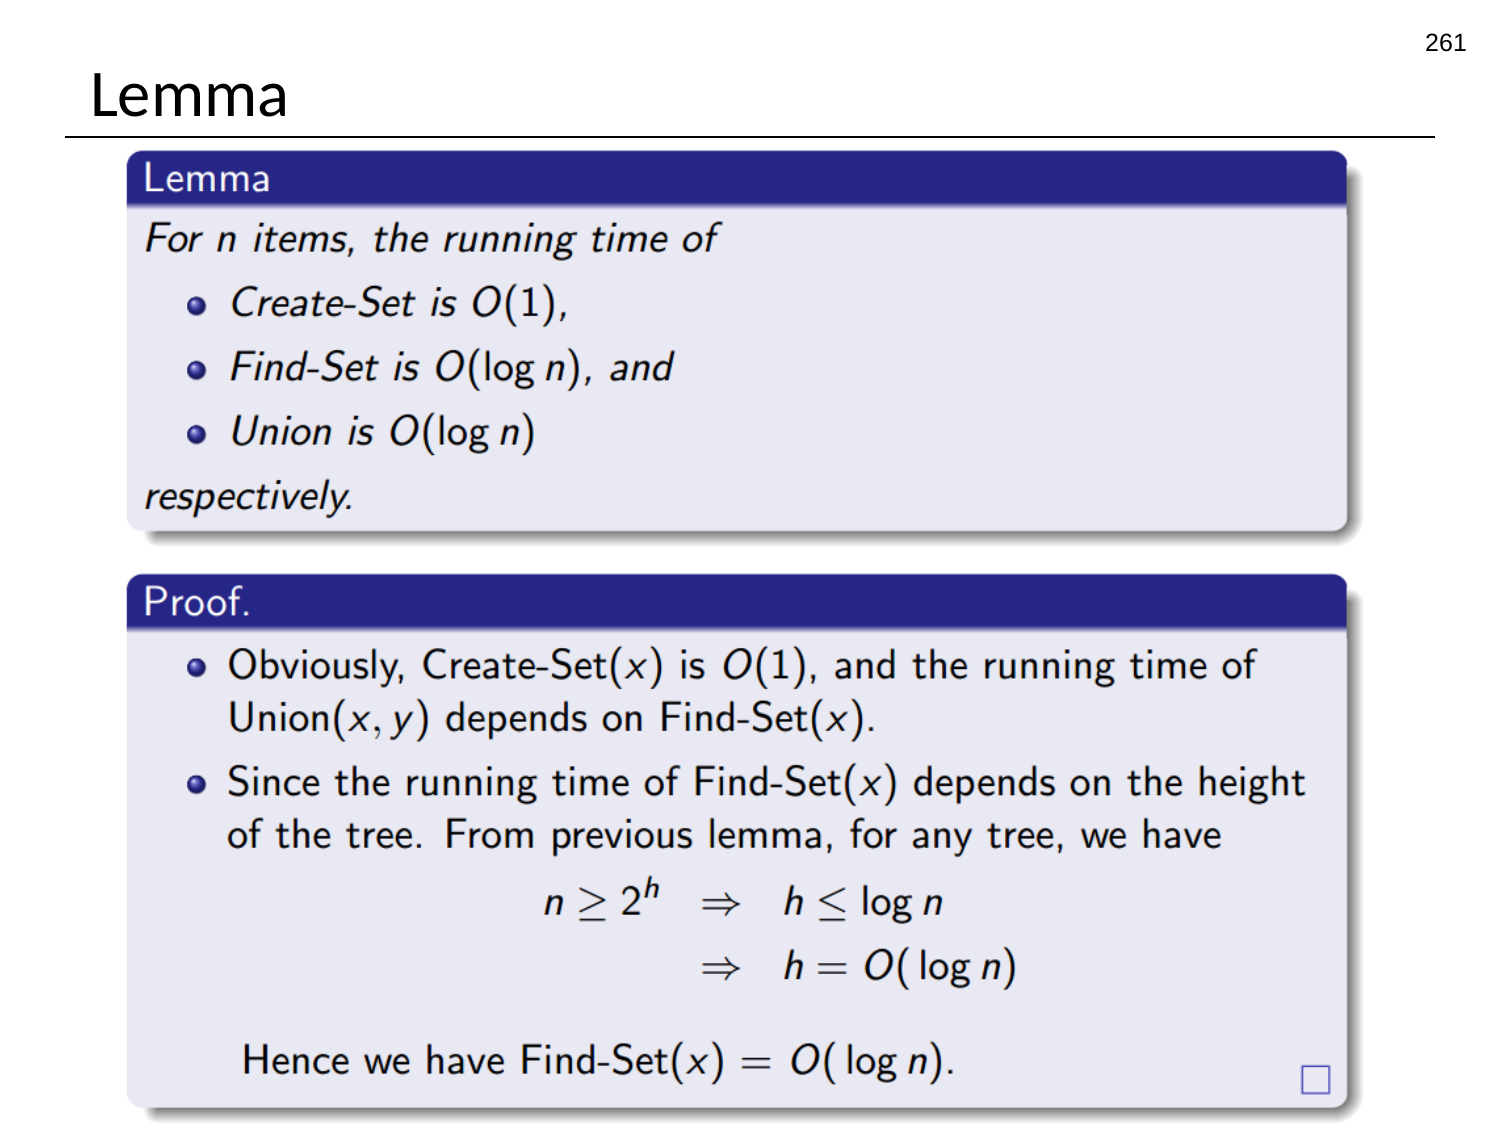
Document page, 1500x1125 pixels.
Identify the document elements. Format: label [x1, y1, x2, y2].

title [75, 20, 1425, 138]
slide_number [1131, 18, 1483, 62]
list [123, 148, 1374, 1125]
